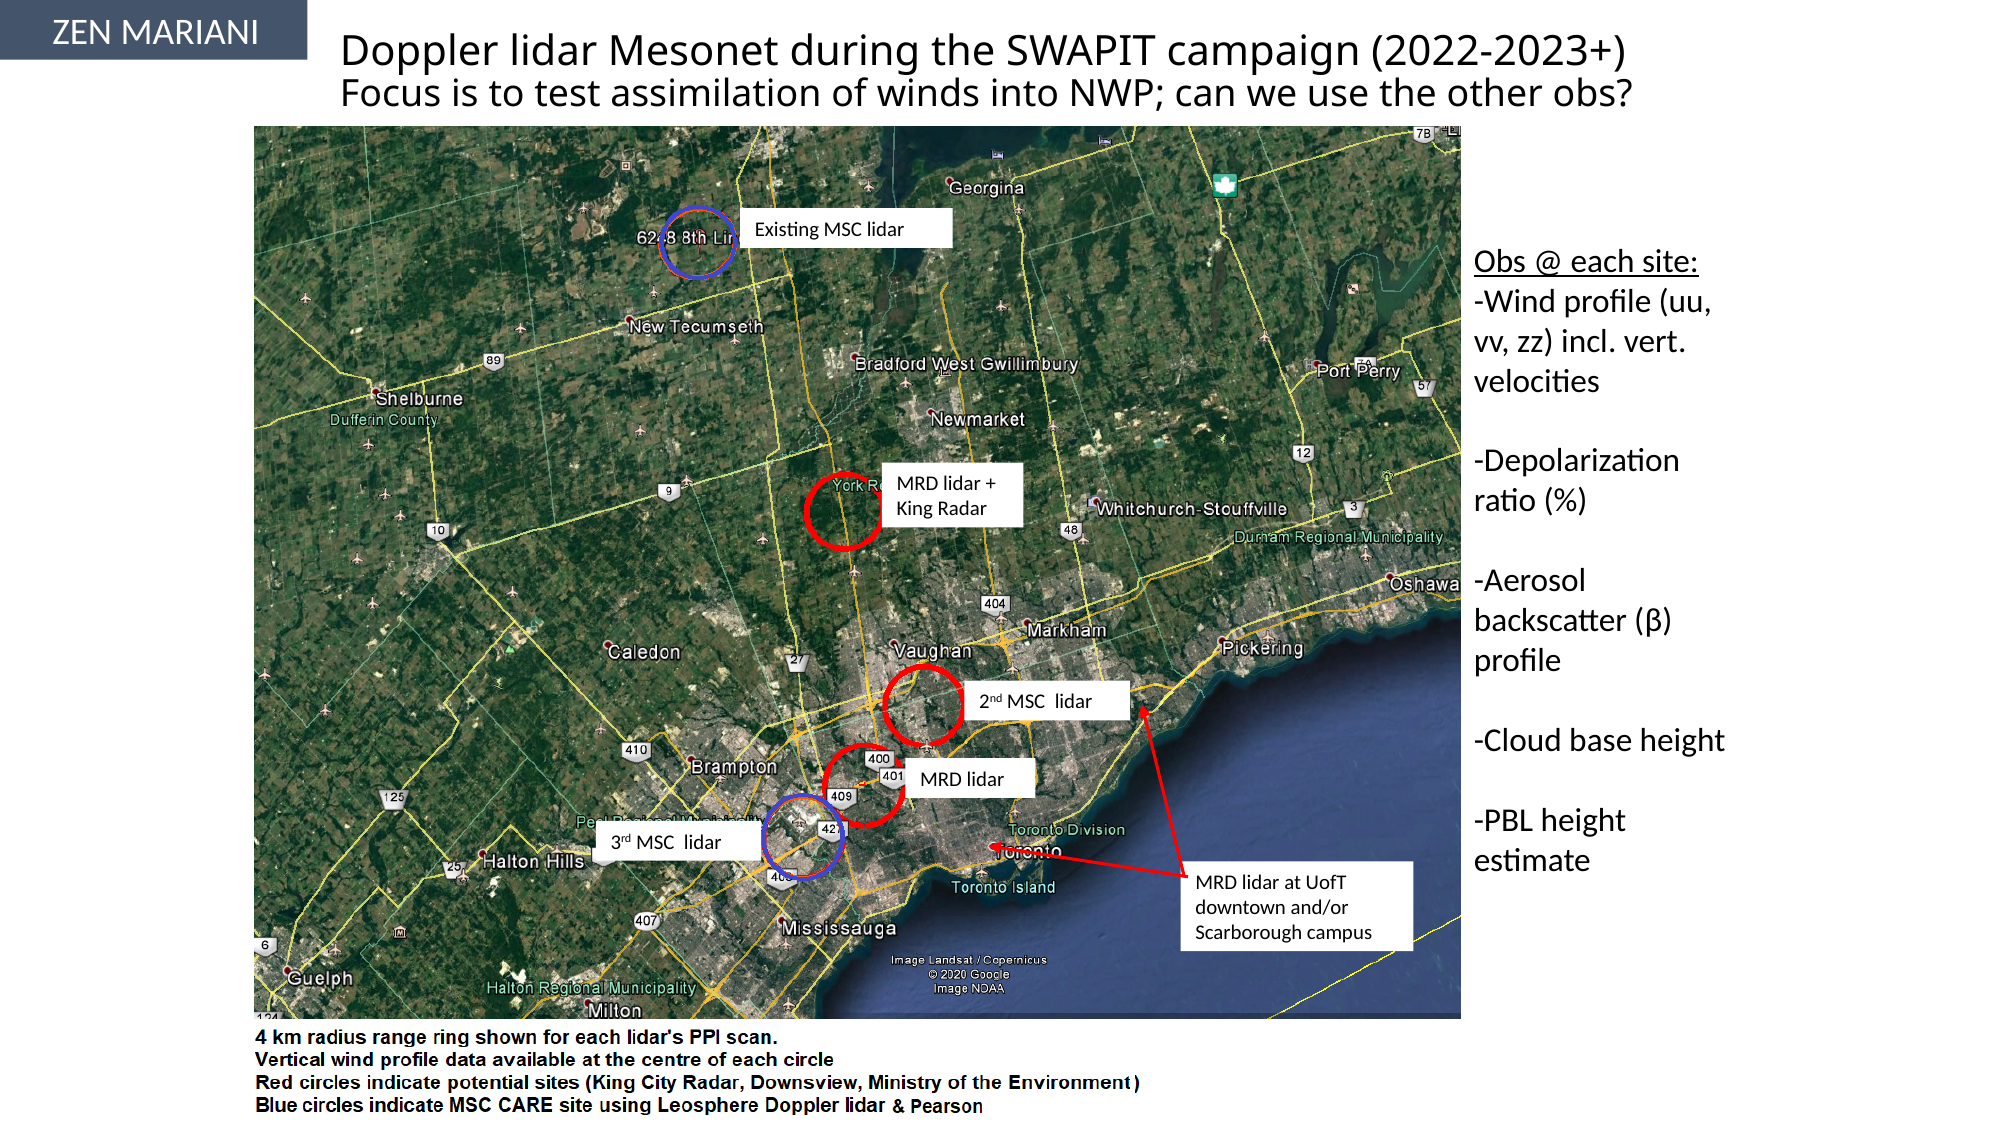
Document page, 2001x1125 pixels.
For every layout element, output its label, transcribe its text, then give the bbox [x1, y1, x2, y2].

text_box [988, 845, 1141, 877]
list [254, 126, 1461, 1125]
text_box ZEN MARIANI [0, 0, 308, 60]
title Doppler lidar Mesonet during the SWAPIT campaign (2022-2023+) Focus is to test assimilation of winds into NWP; can we use the other obs? [324, 0, 1675, 166]
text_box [1141, 704, 1185, 877]
text_box Obs @ each site: -Wind profile (uu, vv, zz) incl. vert. velocities -Depolarization ratio (%) -Aerosol backscatter (β) profile -Cloud base height -PBL height estimate [1461, 231, 1756, 886]
